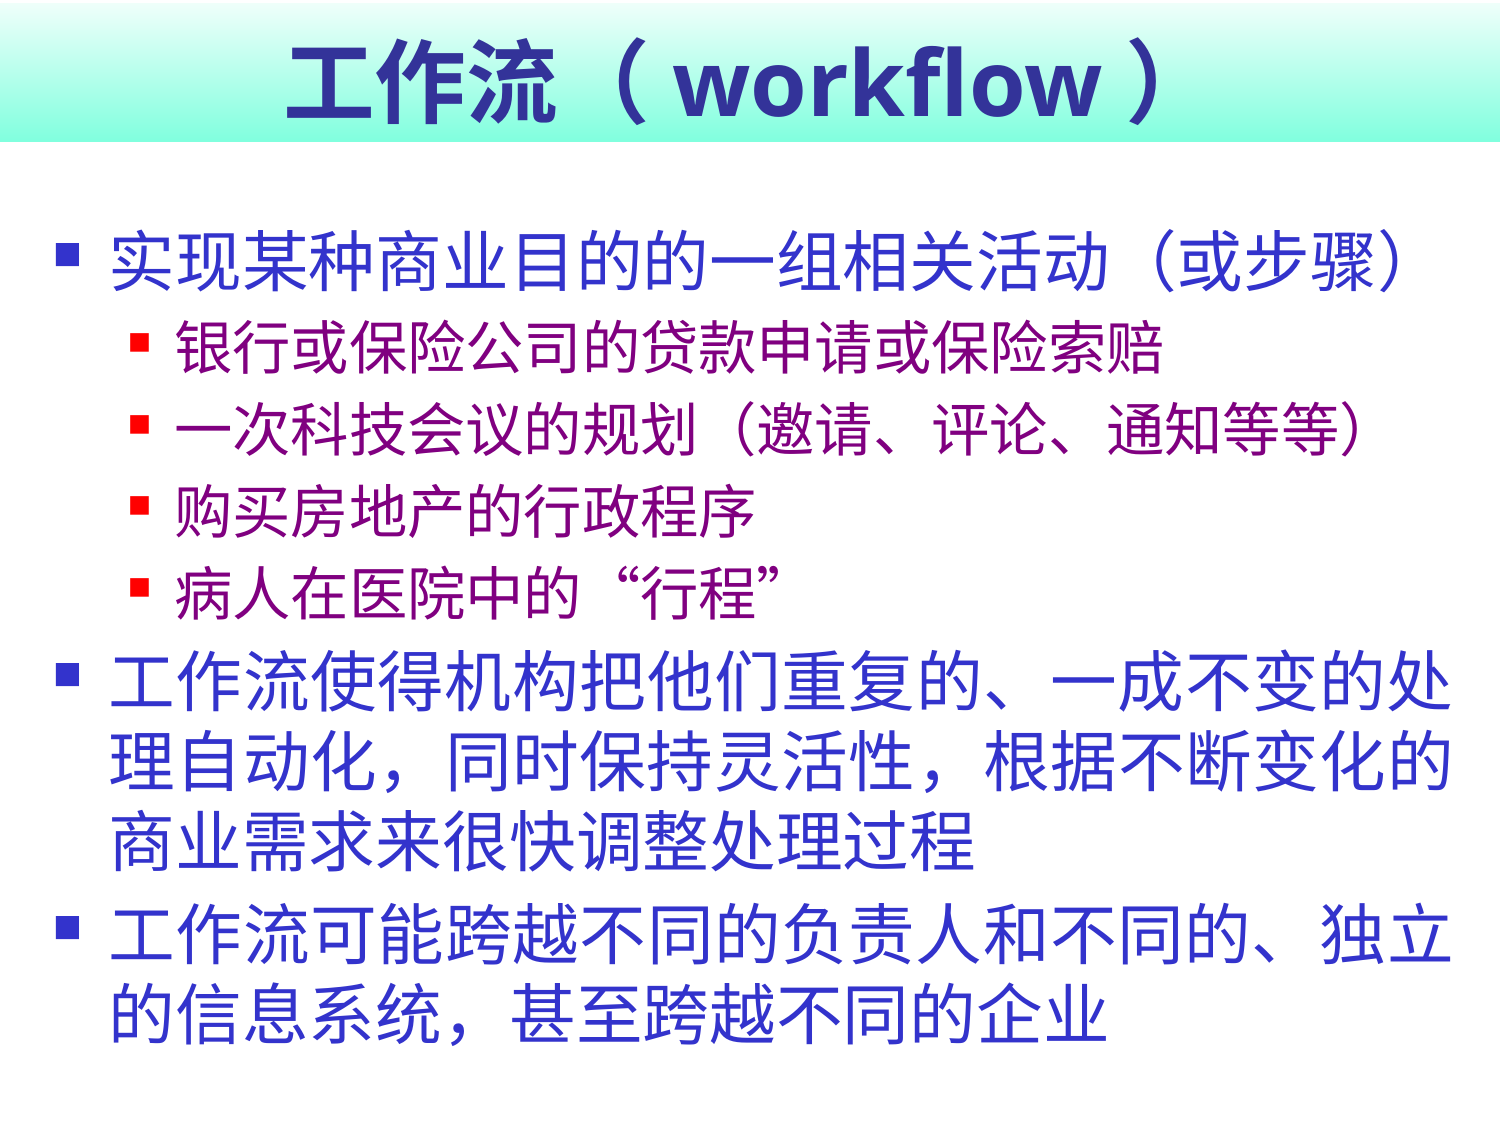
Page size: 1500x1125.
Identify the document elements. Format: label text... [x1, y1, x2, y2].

list 实现某种商业目的的一组相关活动（或步骤） 银行或保险公司的贷款申请或保险索赔 一次科技会议的规划（邀请、评论、通知等等） 购买房地产的行政程序 病人在医院中的“行程” 工作流使得机构把他们重复的、一成不变的处理自动化，同时保持灵活性，根据不断变化的商业需求来很快调整处理过程 工作流可能跨越不同的负责人和不同的、独立的信息系统，甚至跨越不同的企业 [37, 212, 1470, 1076]
title 工作流（workflow） [0, 2, 1500, 143]
